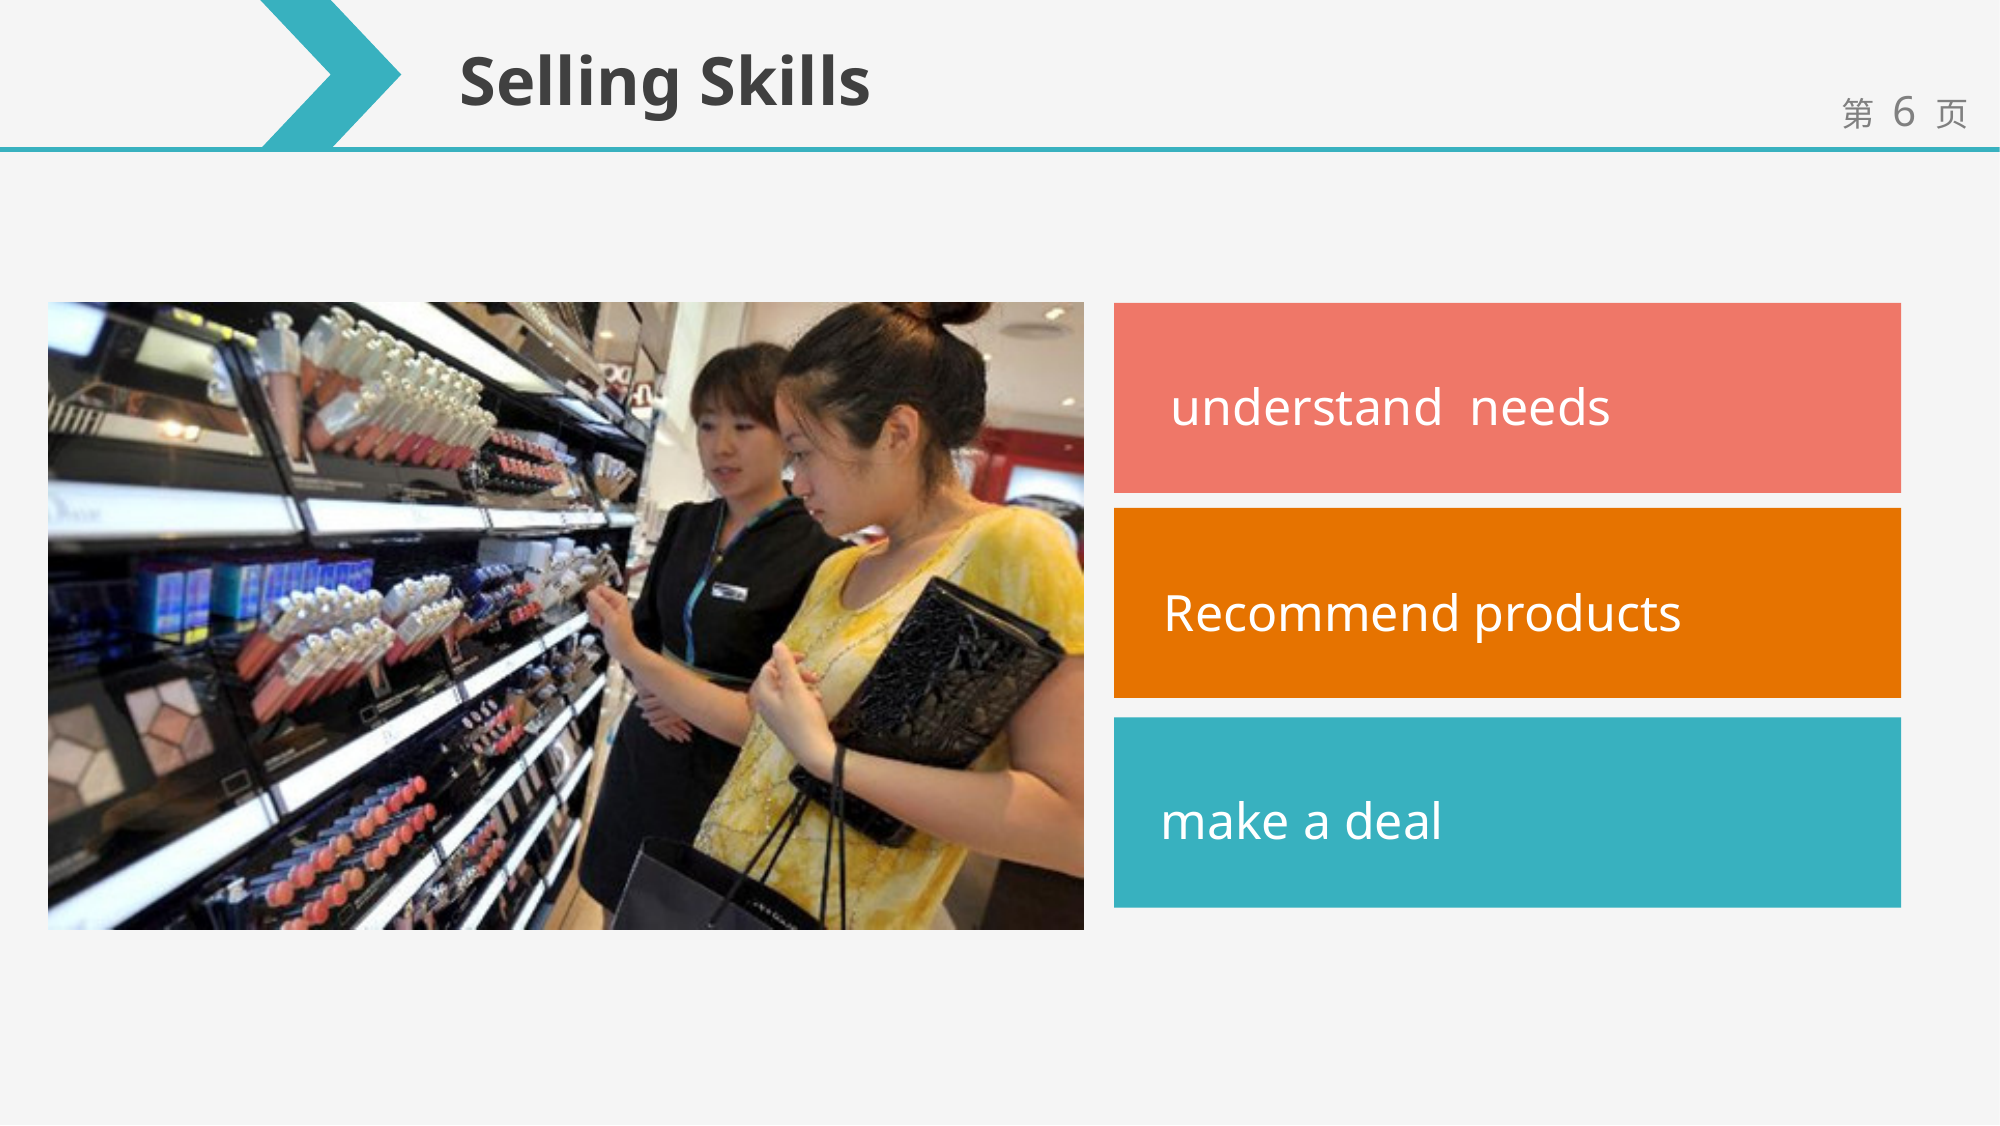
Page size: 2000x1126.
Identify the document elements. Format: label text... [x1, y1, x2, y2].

text_box Selling Skills [444, 31, 1552, 126]
picture [47, 302, 1084, 931]
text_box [1113, 717, 1902, 908]
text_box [1113, 507, 1902, 699]
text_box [1113, 302, 1902, 494]
